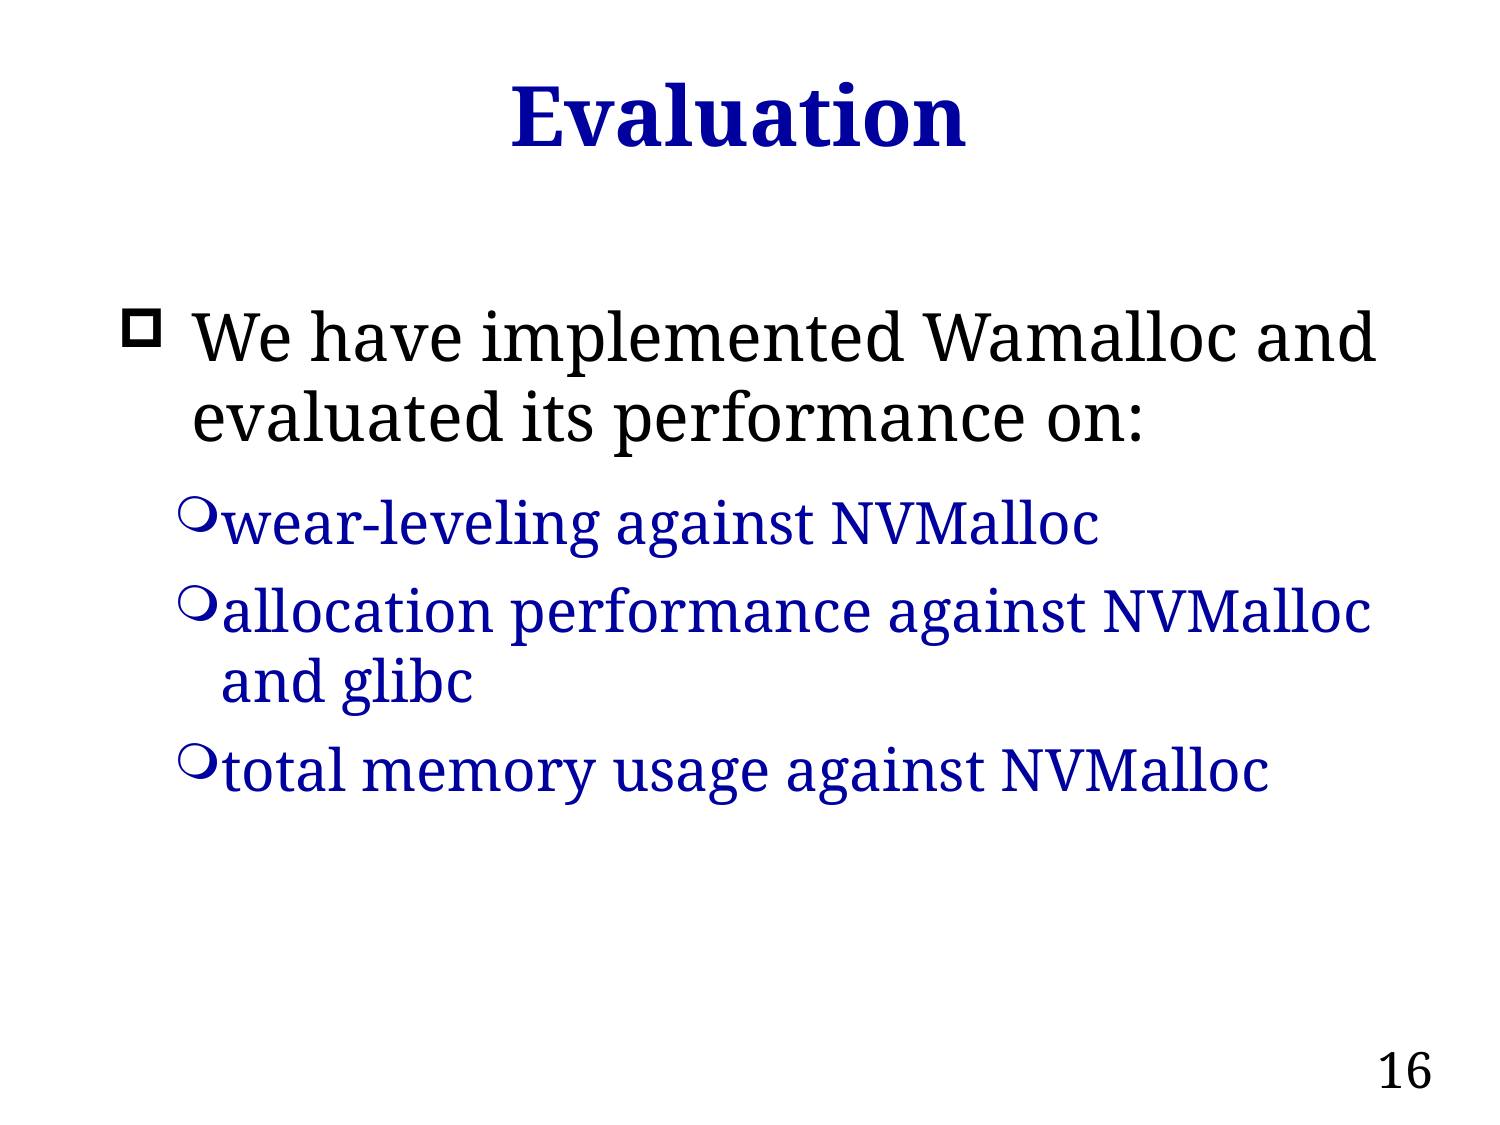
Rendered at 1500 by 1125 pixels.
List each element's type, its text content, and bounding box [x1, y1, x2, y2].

title Evaluation [30, 36, 1449, 202]
text_box We have implemented Wamalloc and evaluated its performance on: wear-leveling against NVMalloc allocation performance against NVMalloc and glibc total memory usage against NVMalloc [103, 287, 1481, 1057]
slide_number 16 [1059, 1057, 1449, 1103]
